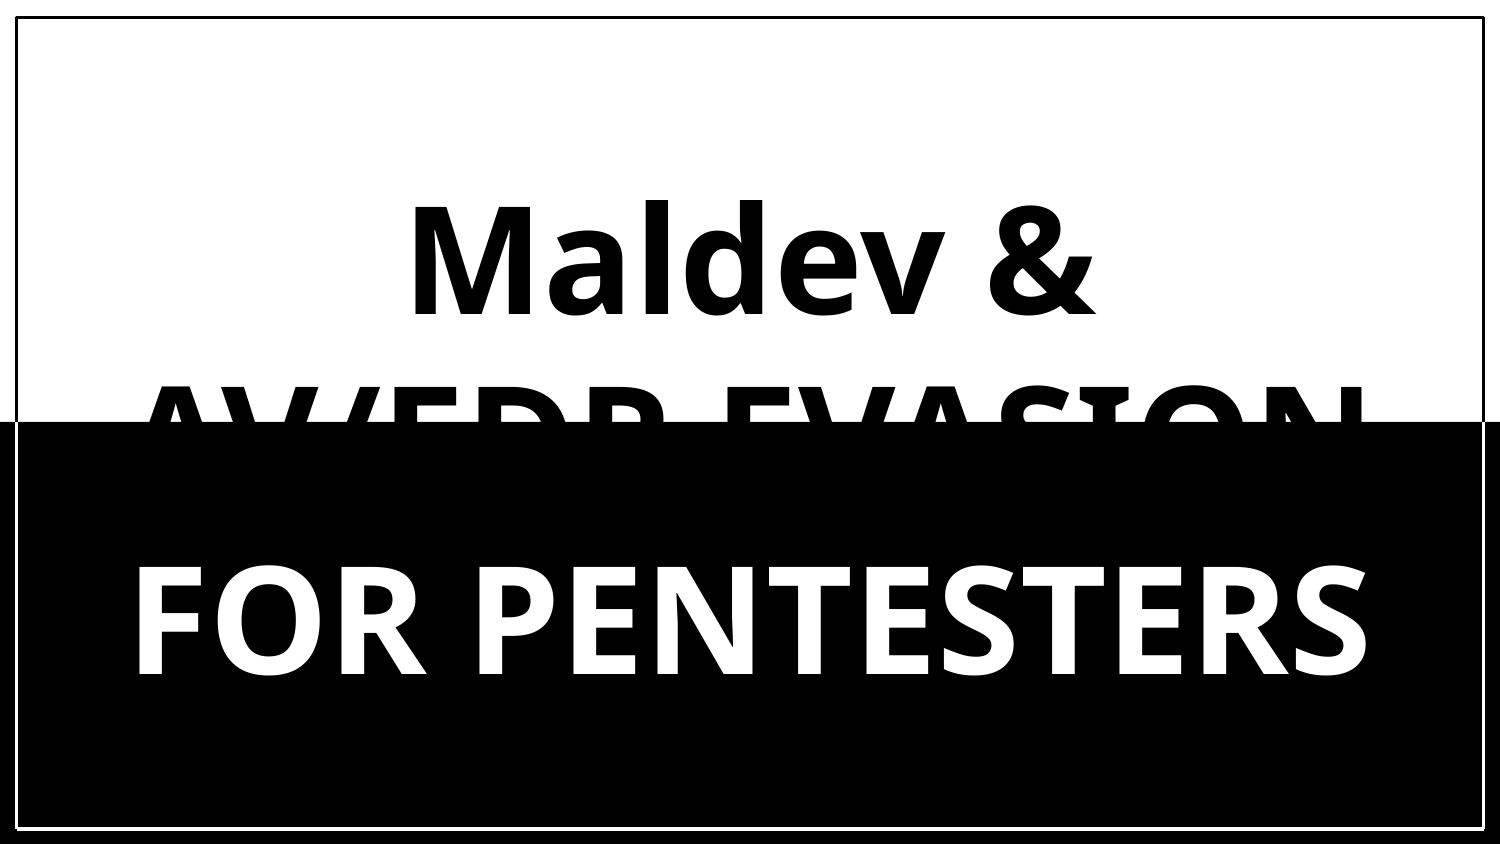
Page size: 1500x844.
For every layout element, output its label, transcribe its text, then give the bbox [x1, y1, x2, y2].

title Maldev & AV/EDR EVASION FOR PENTESTERS [107, 251, 1393, 618]
